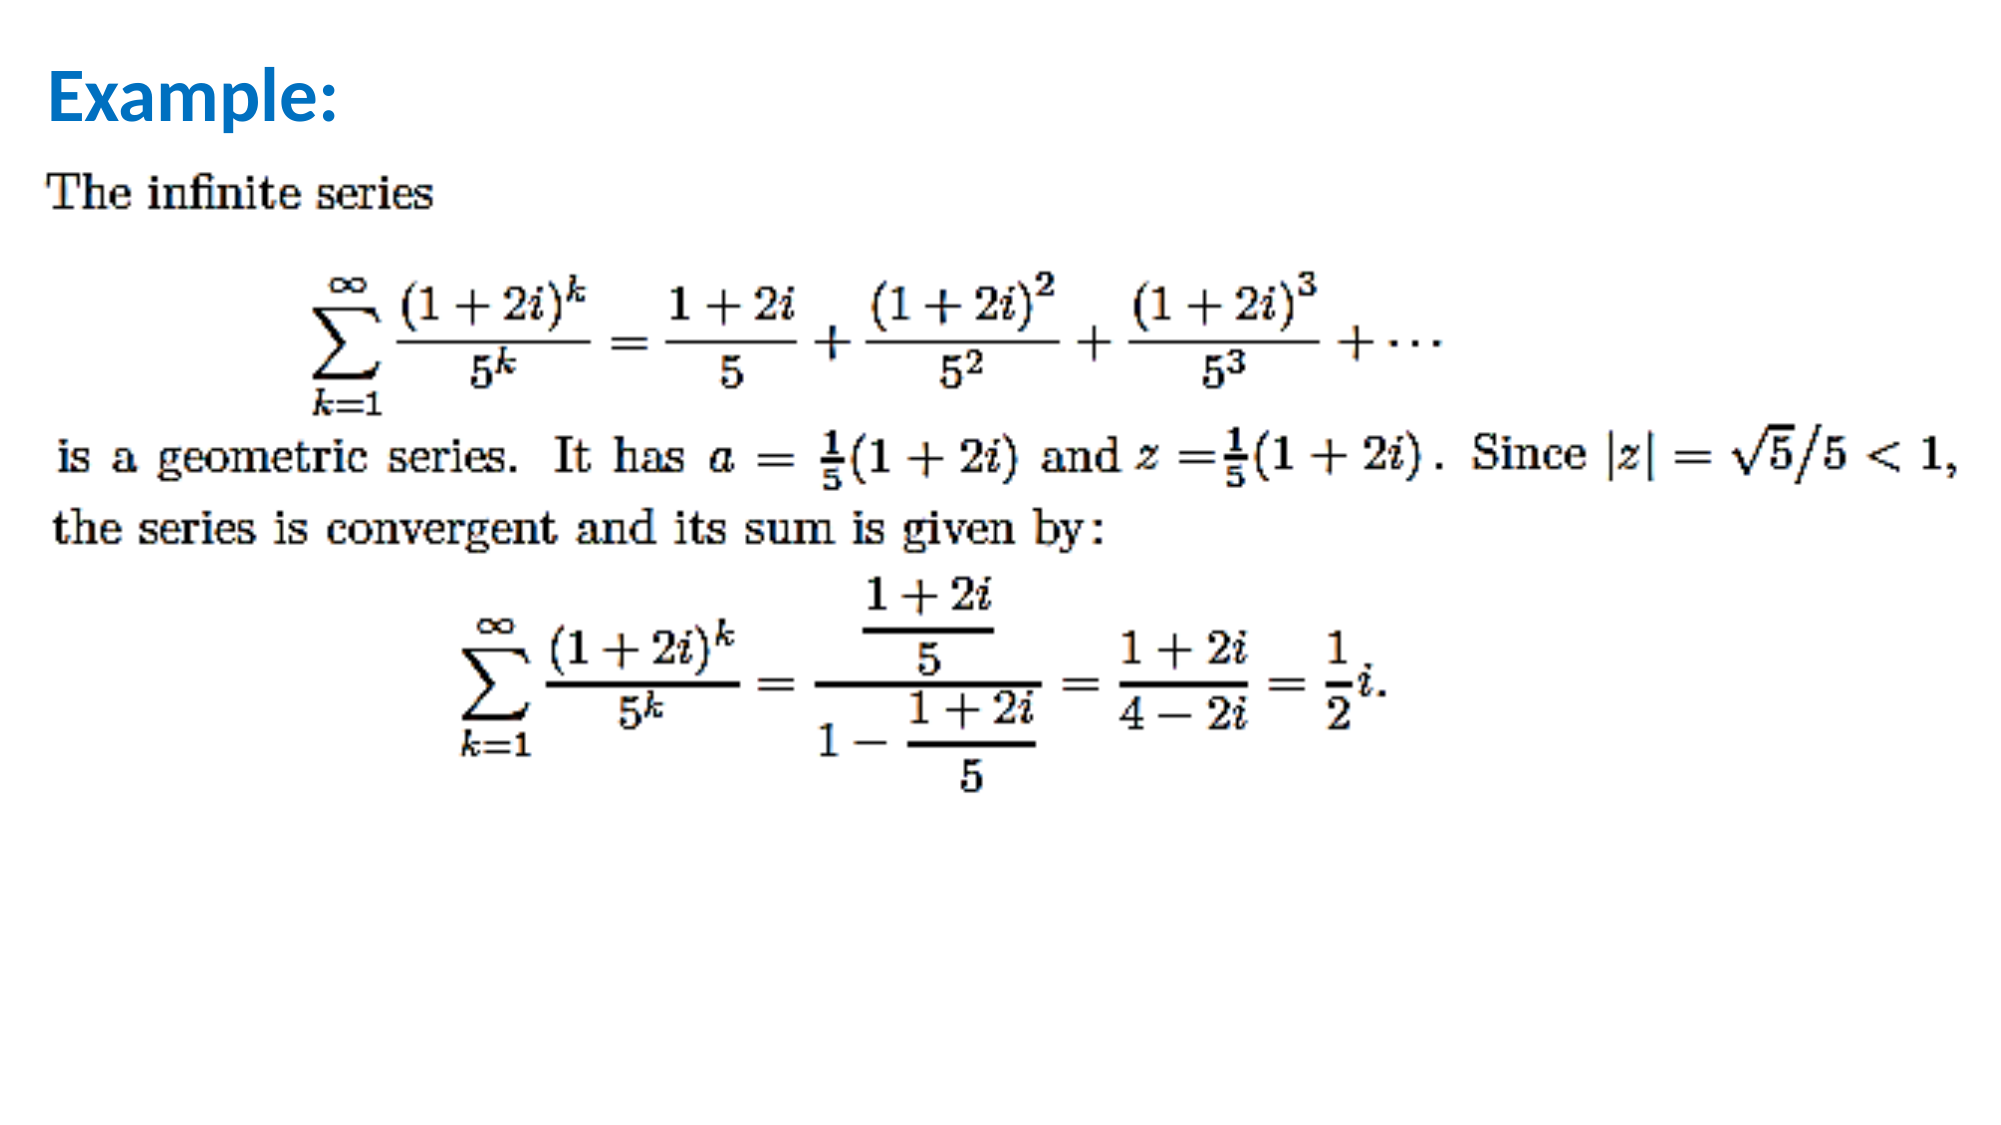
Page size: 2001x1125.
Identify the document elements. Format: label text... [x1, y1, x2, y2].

text_box Example: [32, 37, 355, 145]
picture [30, 162, 1963, 817]
